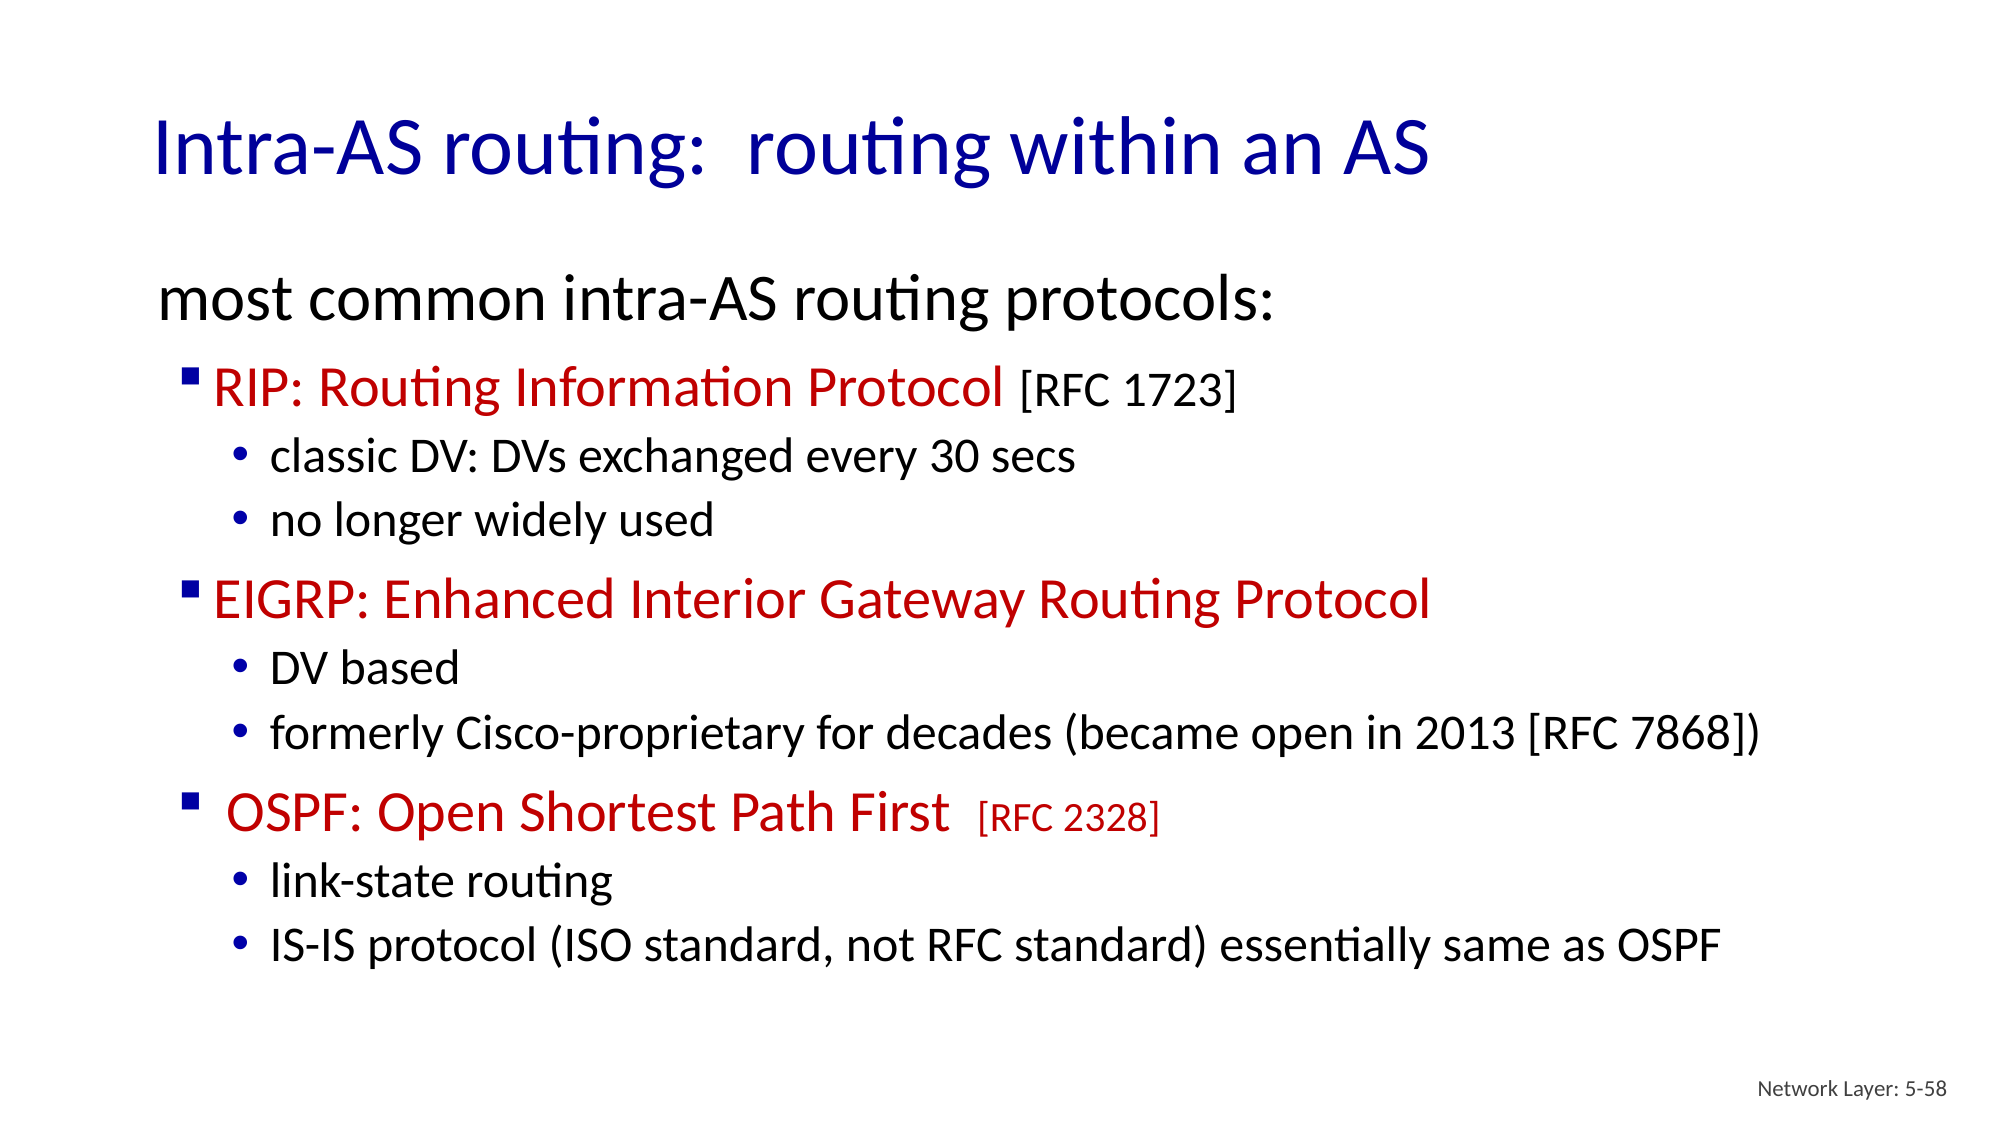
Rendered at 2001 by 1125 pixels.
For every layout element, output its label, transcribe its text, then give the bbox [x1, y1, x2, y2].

title Intra-AS routing: routing within an AS [137, 74, 1922, 221]
text_box most common intra-AS routing protocols: RIP: Routing Information Protocol [RFC 1723] classic DV: DVs exchanged every 30 secs no longer widely used EIGRP: Enhanced Interior Gateway Routing Protocol DV based formerly Cisco-proprietary for decades (became open in 2013 [RFC 7868]) OSPF: Open Shortest Path First [RFC 2328] link-state routing IS-IS protocol (ISO standard, not RFC standard) essentially same as OSPF [140, 255, 1936, 1038]
slide_number Network Layer: 5-58 [1512, 1056, 1963, 1117]
